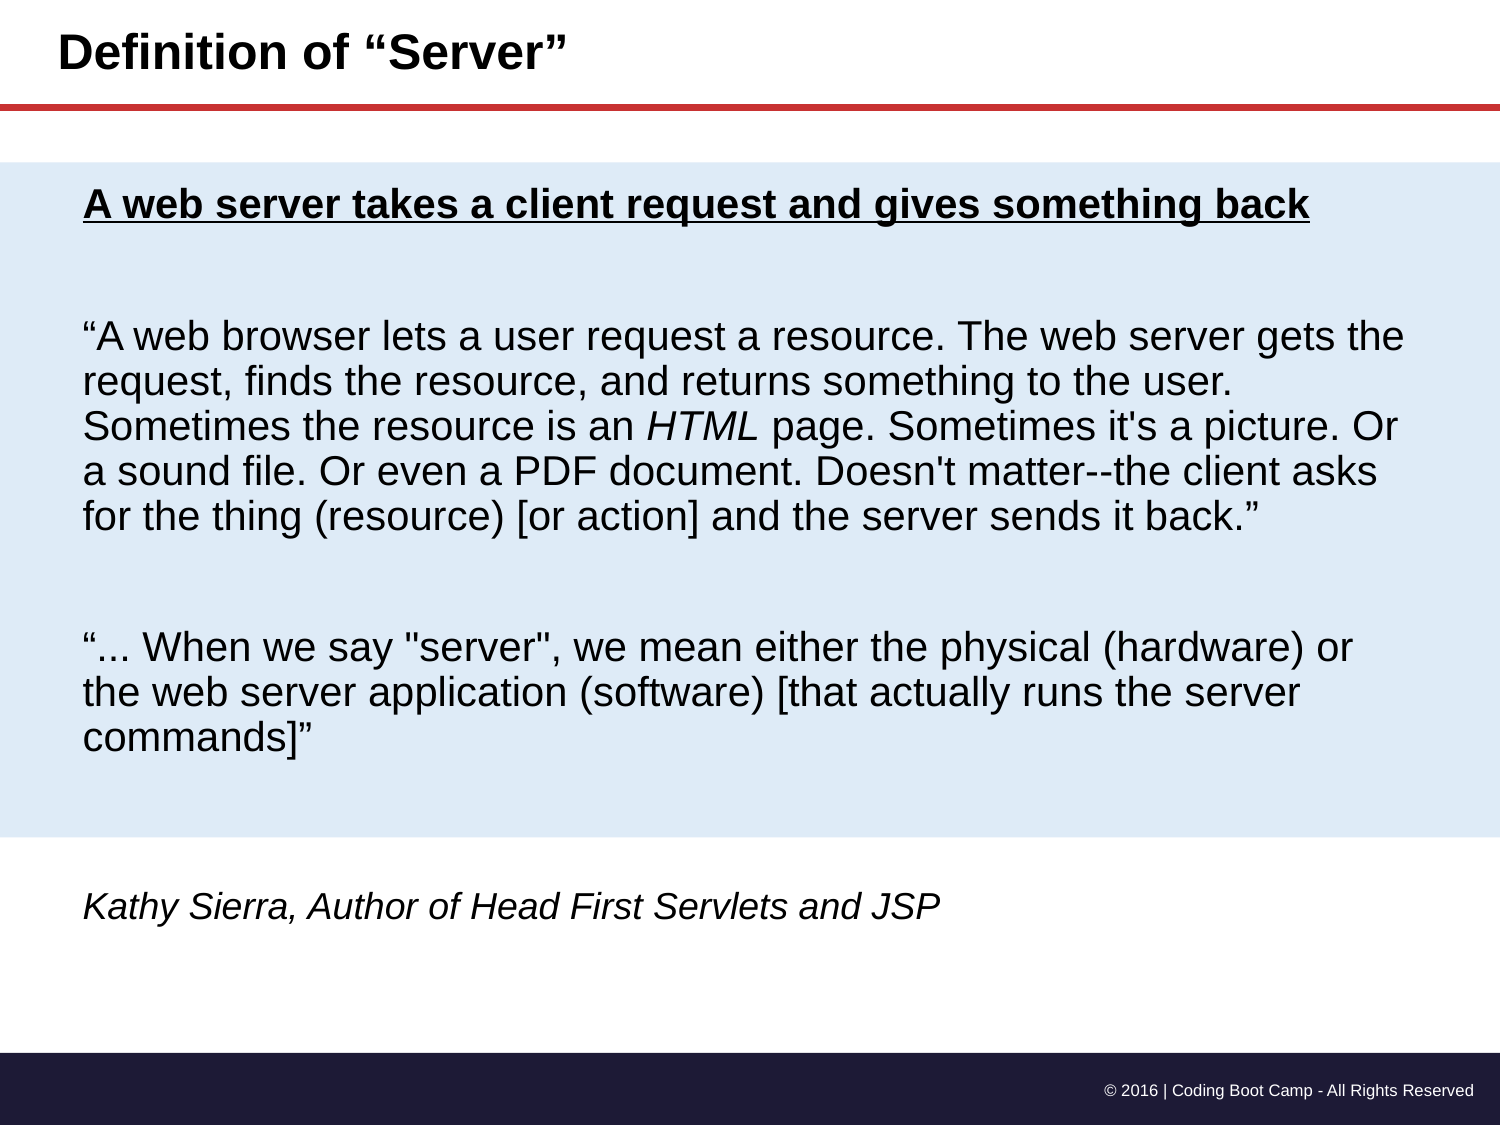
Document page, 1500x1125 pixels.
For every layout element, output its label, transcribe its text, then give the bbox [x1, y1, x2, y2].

title Definition of “Server” [49, 0, 948, 108]
text_box Kathy Sierra, Author of Head First Servlets and JSP [75, 874, 1463, 935]
text_box [0, 162, 1500, 838]
text_box A web server takes a client request and gives something back “A web browser lets a user request a resource. The web server gets the request, finds the resource, and returns something to the user. Sometimes the resource is an HTML page. Sometimes it's a picture. Or a sound file. Or even a PDF document. Doesn't matter--the client asks for the thing (resource) [or action] and the server sends it back.” “... When we say "server", we mean either the physical (hardware) or the web server application (software) [that actually runs the server commands]” [74, 174, 1425, 769]
